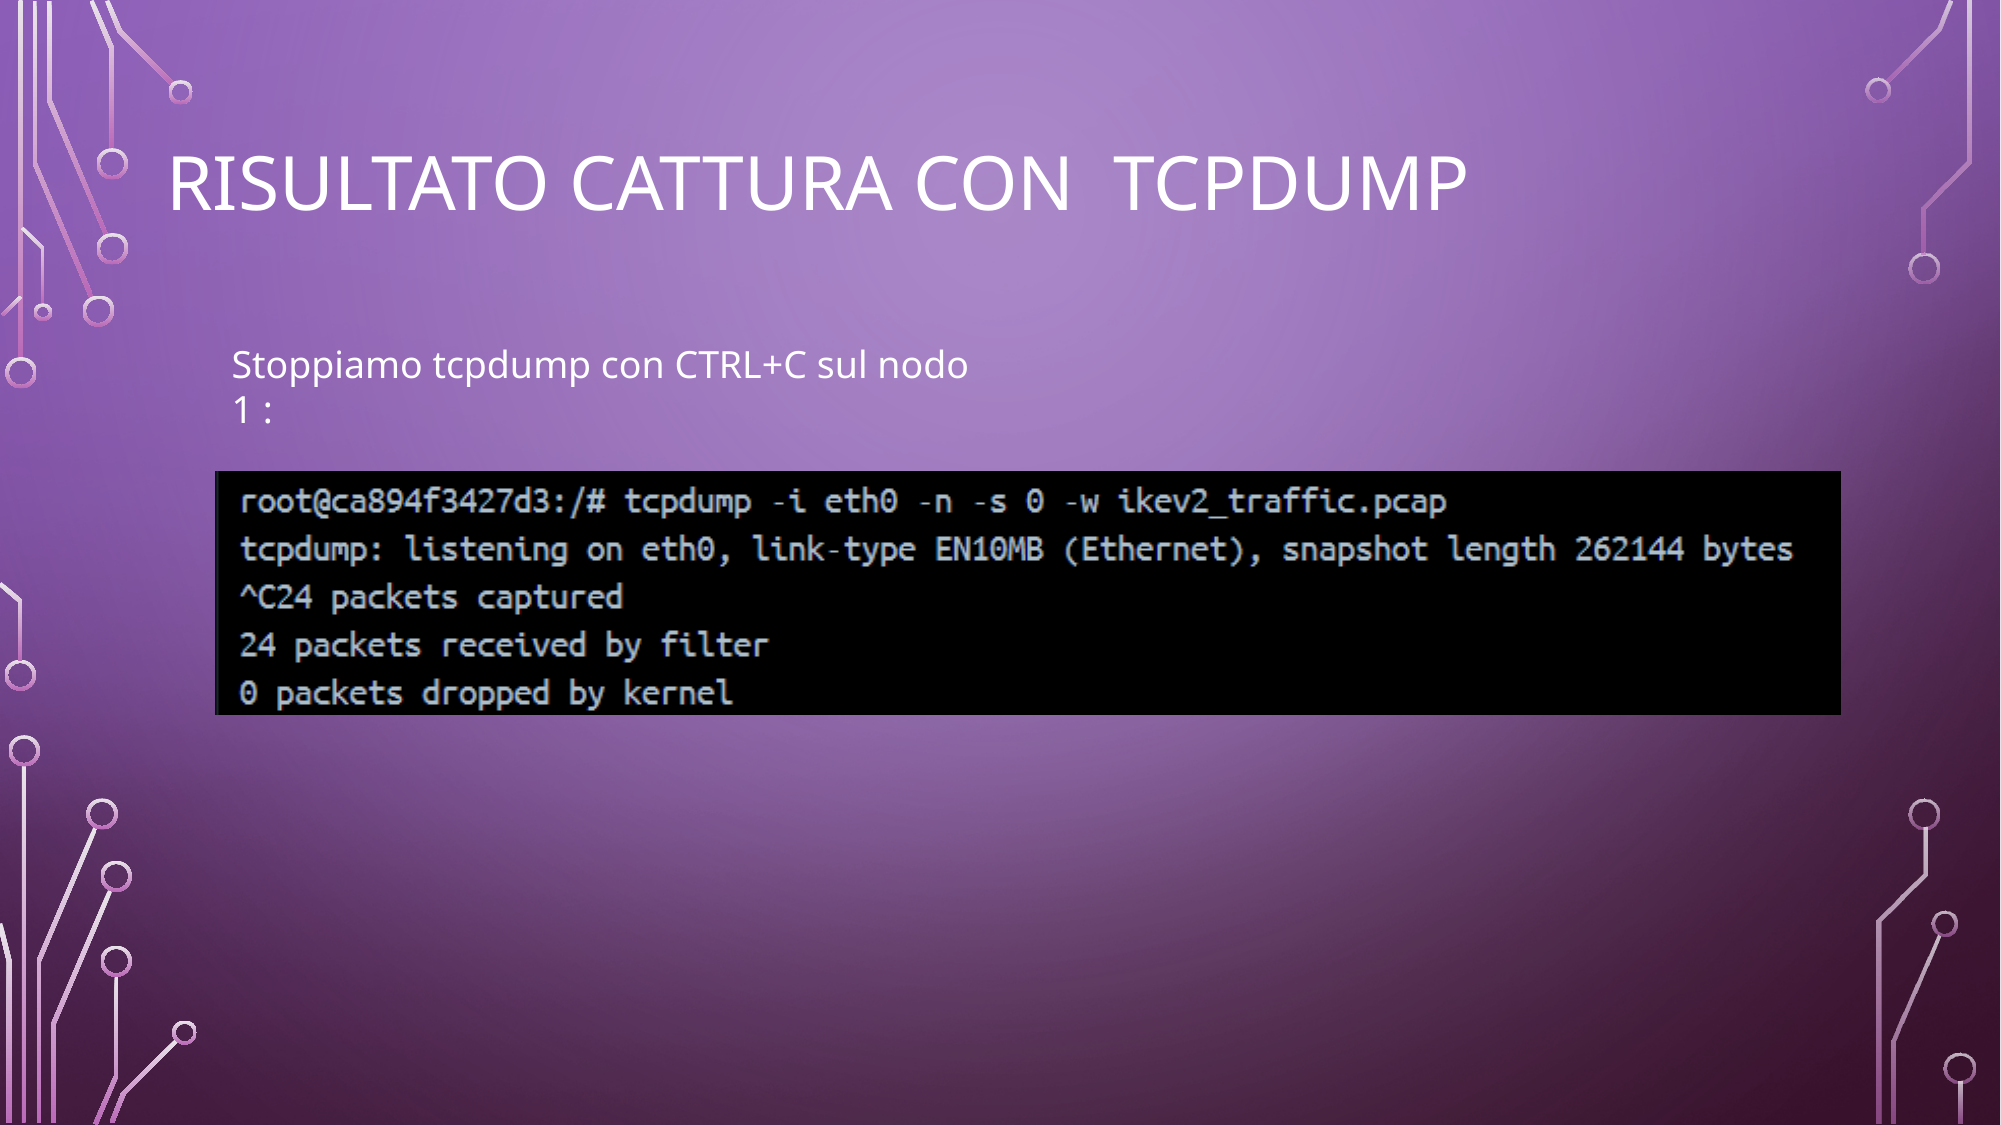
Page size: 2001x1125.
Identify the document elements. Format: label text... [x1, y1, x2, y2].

text_box Stoppiamo tcpdump con CTRL+C sul nodo 1 : [216, 333, 1015, 439]
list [215, 470, 1842, 715]
title Risultato cattura con tcpdump [151, 65, 1776, 308]
